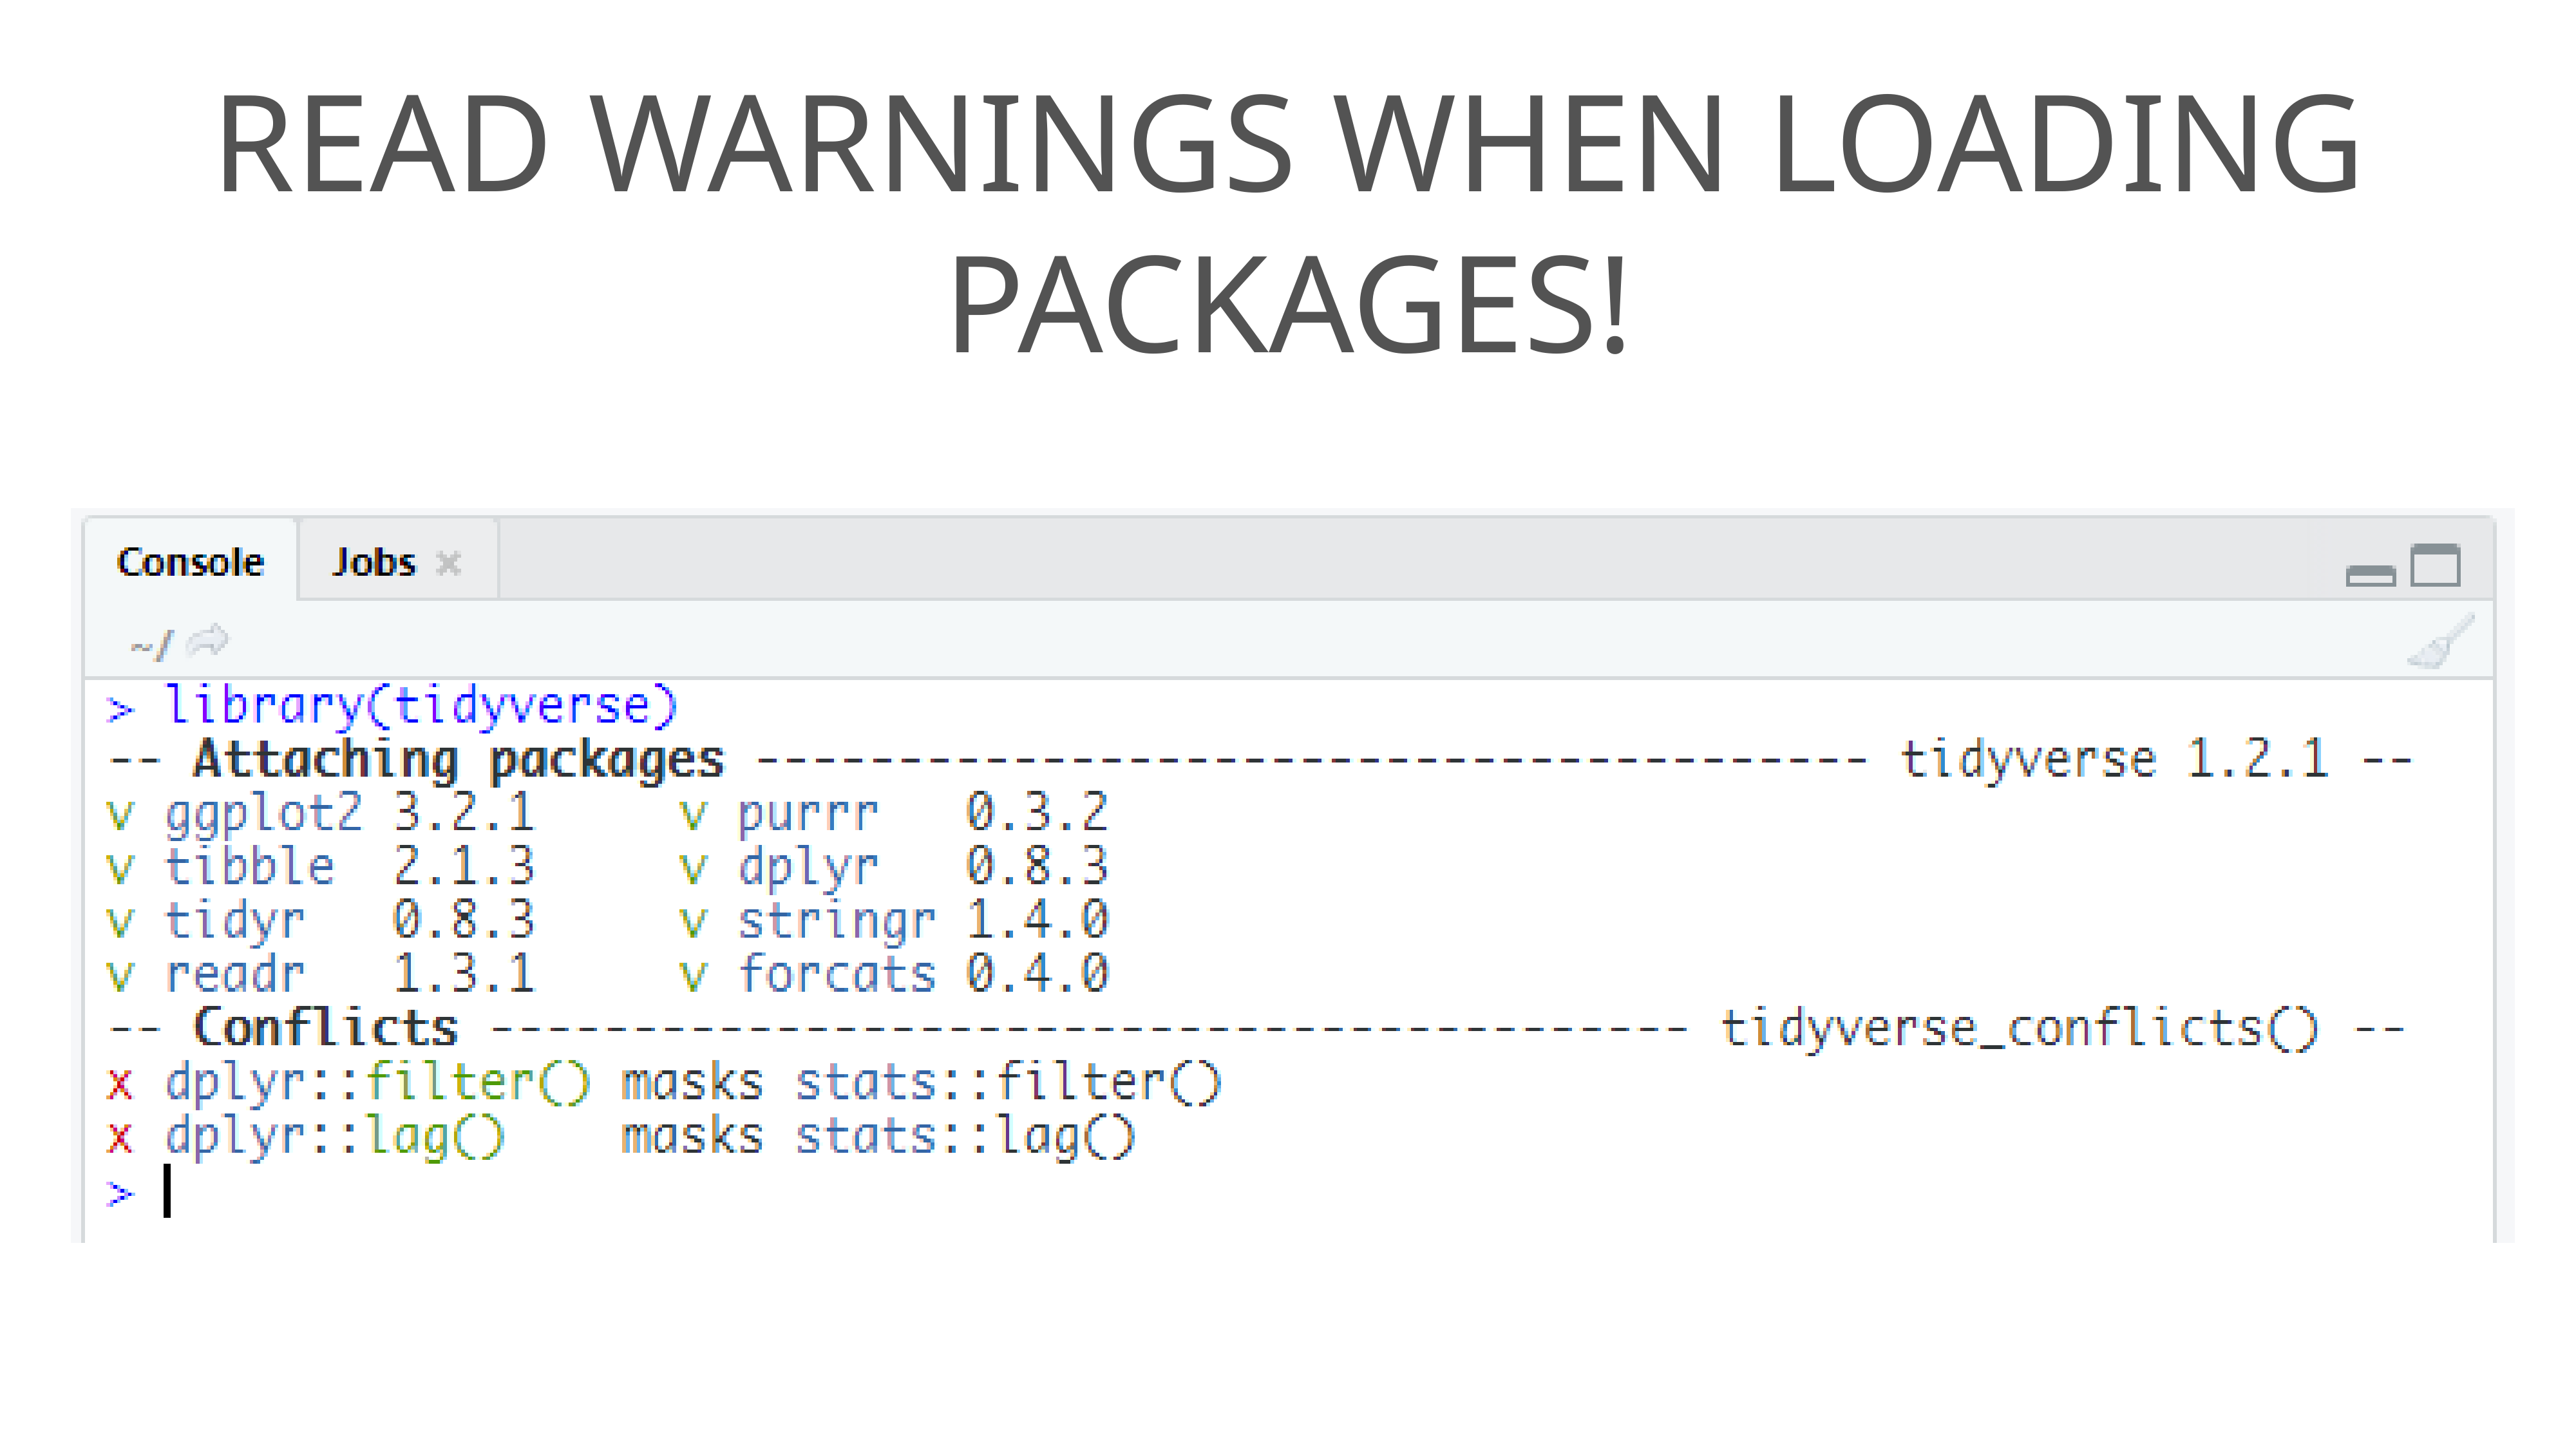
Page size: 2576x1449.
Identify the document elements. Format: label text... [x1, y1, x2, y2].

picture [71, 507, 2515, 1243]
title Read warnings when loading packages! [70, 37, 2507, 401]
